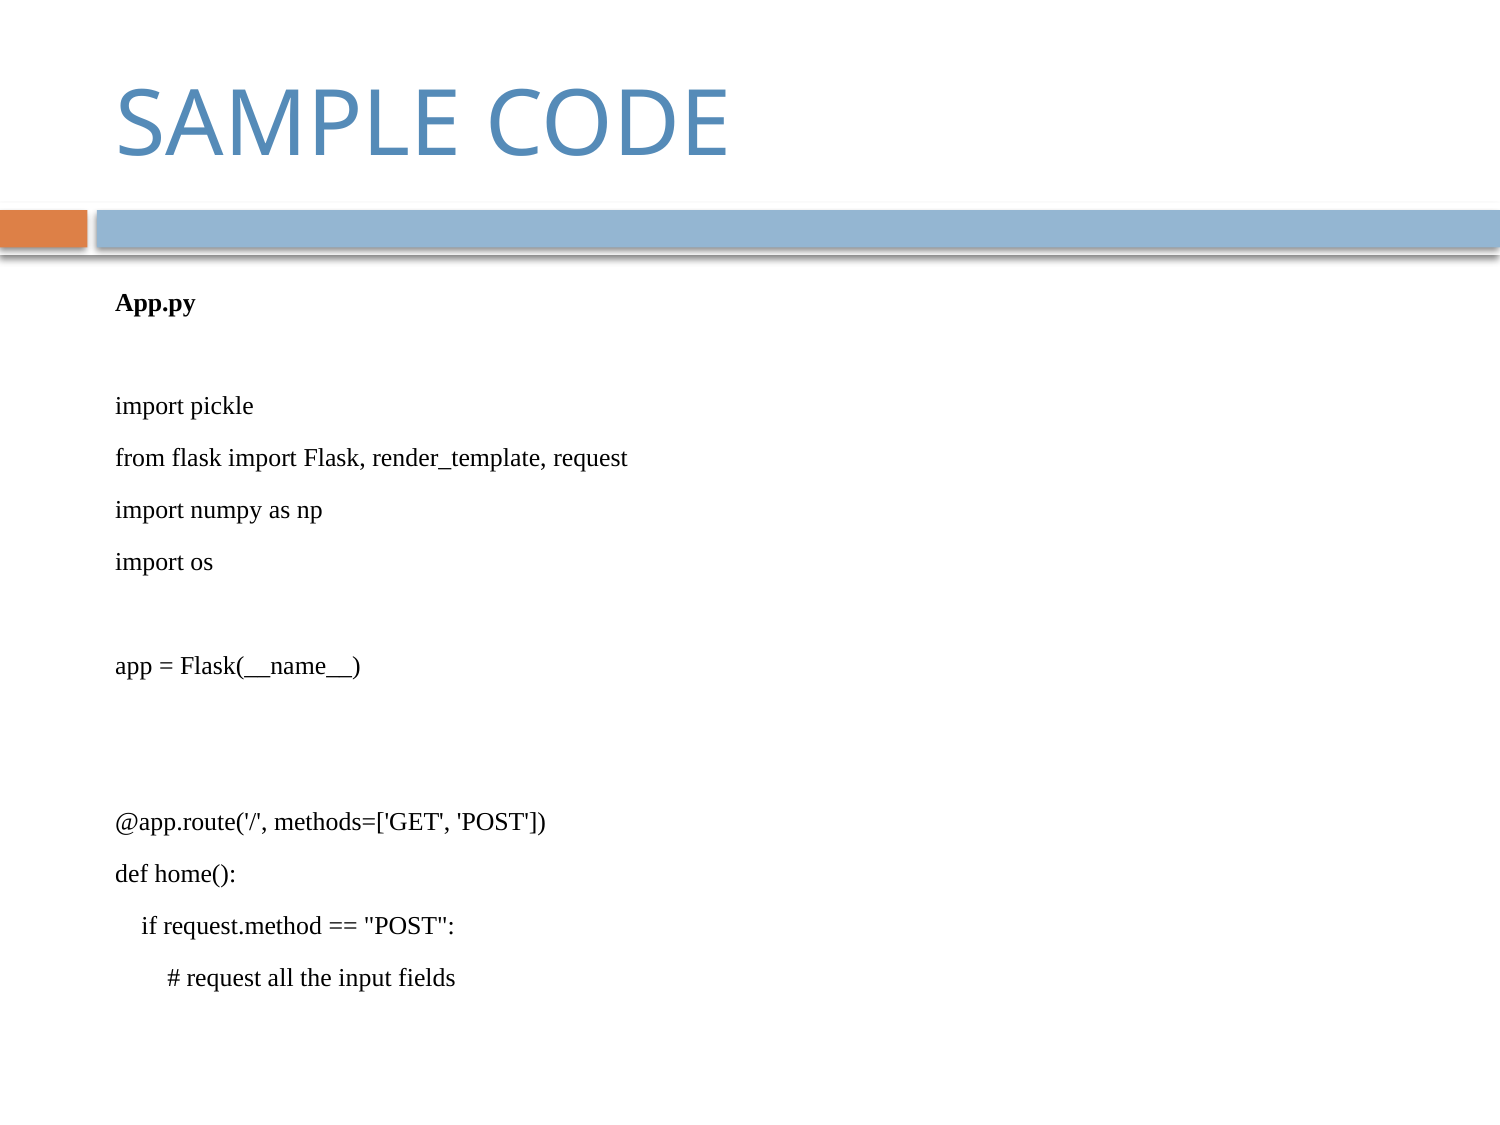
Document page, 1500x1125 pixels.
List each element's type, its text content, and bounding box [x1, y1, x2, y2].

list App.py import pickle from flask import Flask, render_template, request import numpy as np import os app = Flask(__name__) @app.route('/', methods=['GET', 'POST']) def home(): if request.method == "POST": # request all the input fields [100, 262, 1438, 1000]
title SAMPLE CODE [100, 37, 1438, 200]
